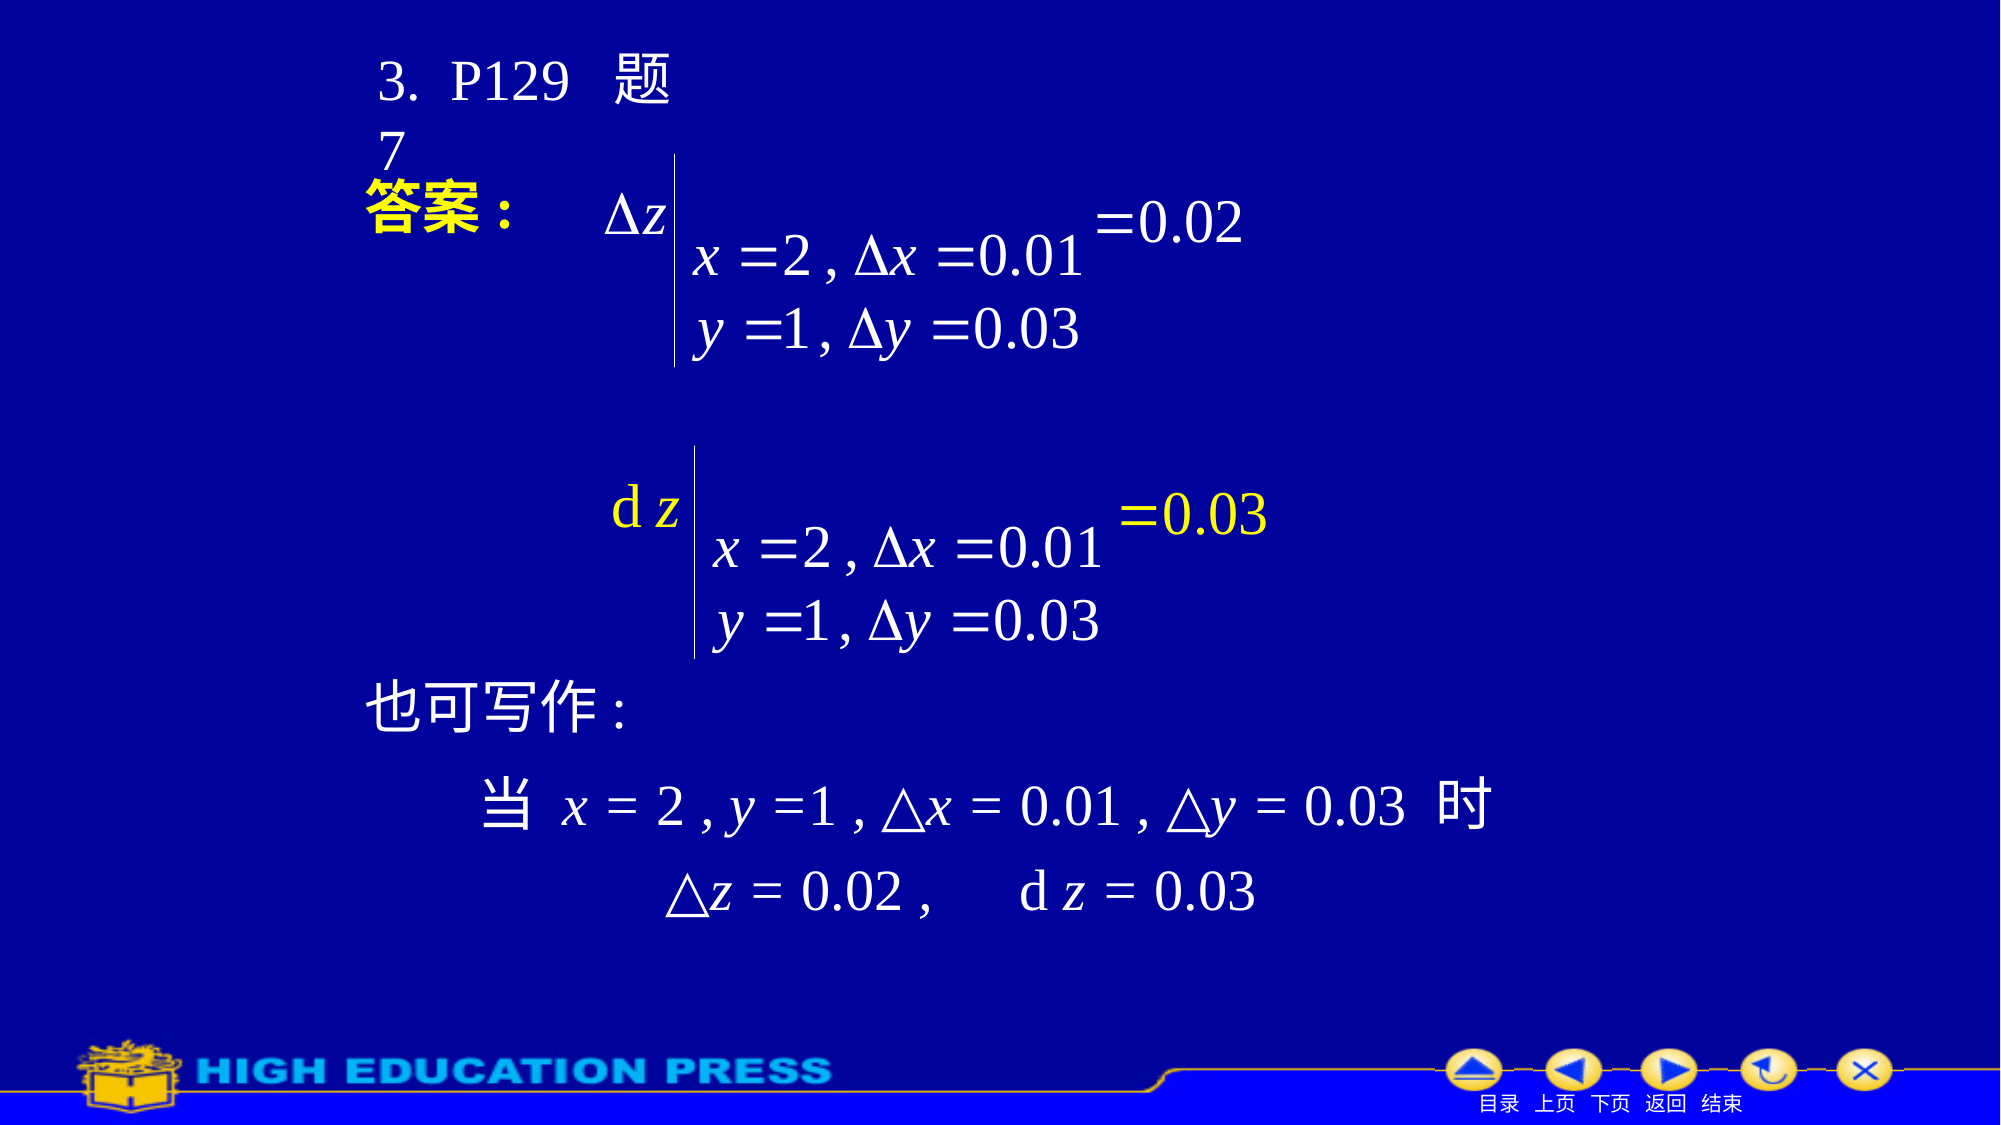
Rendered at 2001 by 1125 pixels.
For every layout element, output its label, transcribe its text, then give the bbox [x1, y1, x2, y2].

title 3. P129 题 7 [362, 62, 738, 163]
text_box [689, 441, 1101, 663]
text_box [1112, 487, 1269, 540]
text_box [599, 187, 664, 253]
text_box 当 x = 2 , y =1 , △x = 0.01 , △y = 0.03 时 △z = 0.02 , d z = 0.03 [462, 759, 1550, 930]
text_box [669, 149, 1081, 372]
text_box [1088, 194, 1248, 248]
text_box 也可写作: [350, 662, 700, 748]
text_box 答案: [350, 162, 613, 248]
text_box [609, 478, 684, 546]
picture [0, 0, 2001, 1125]
